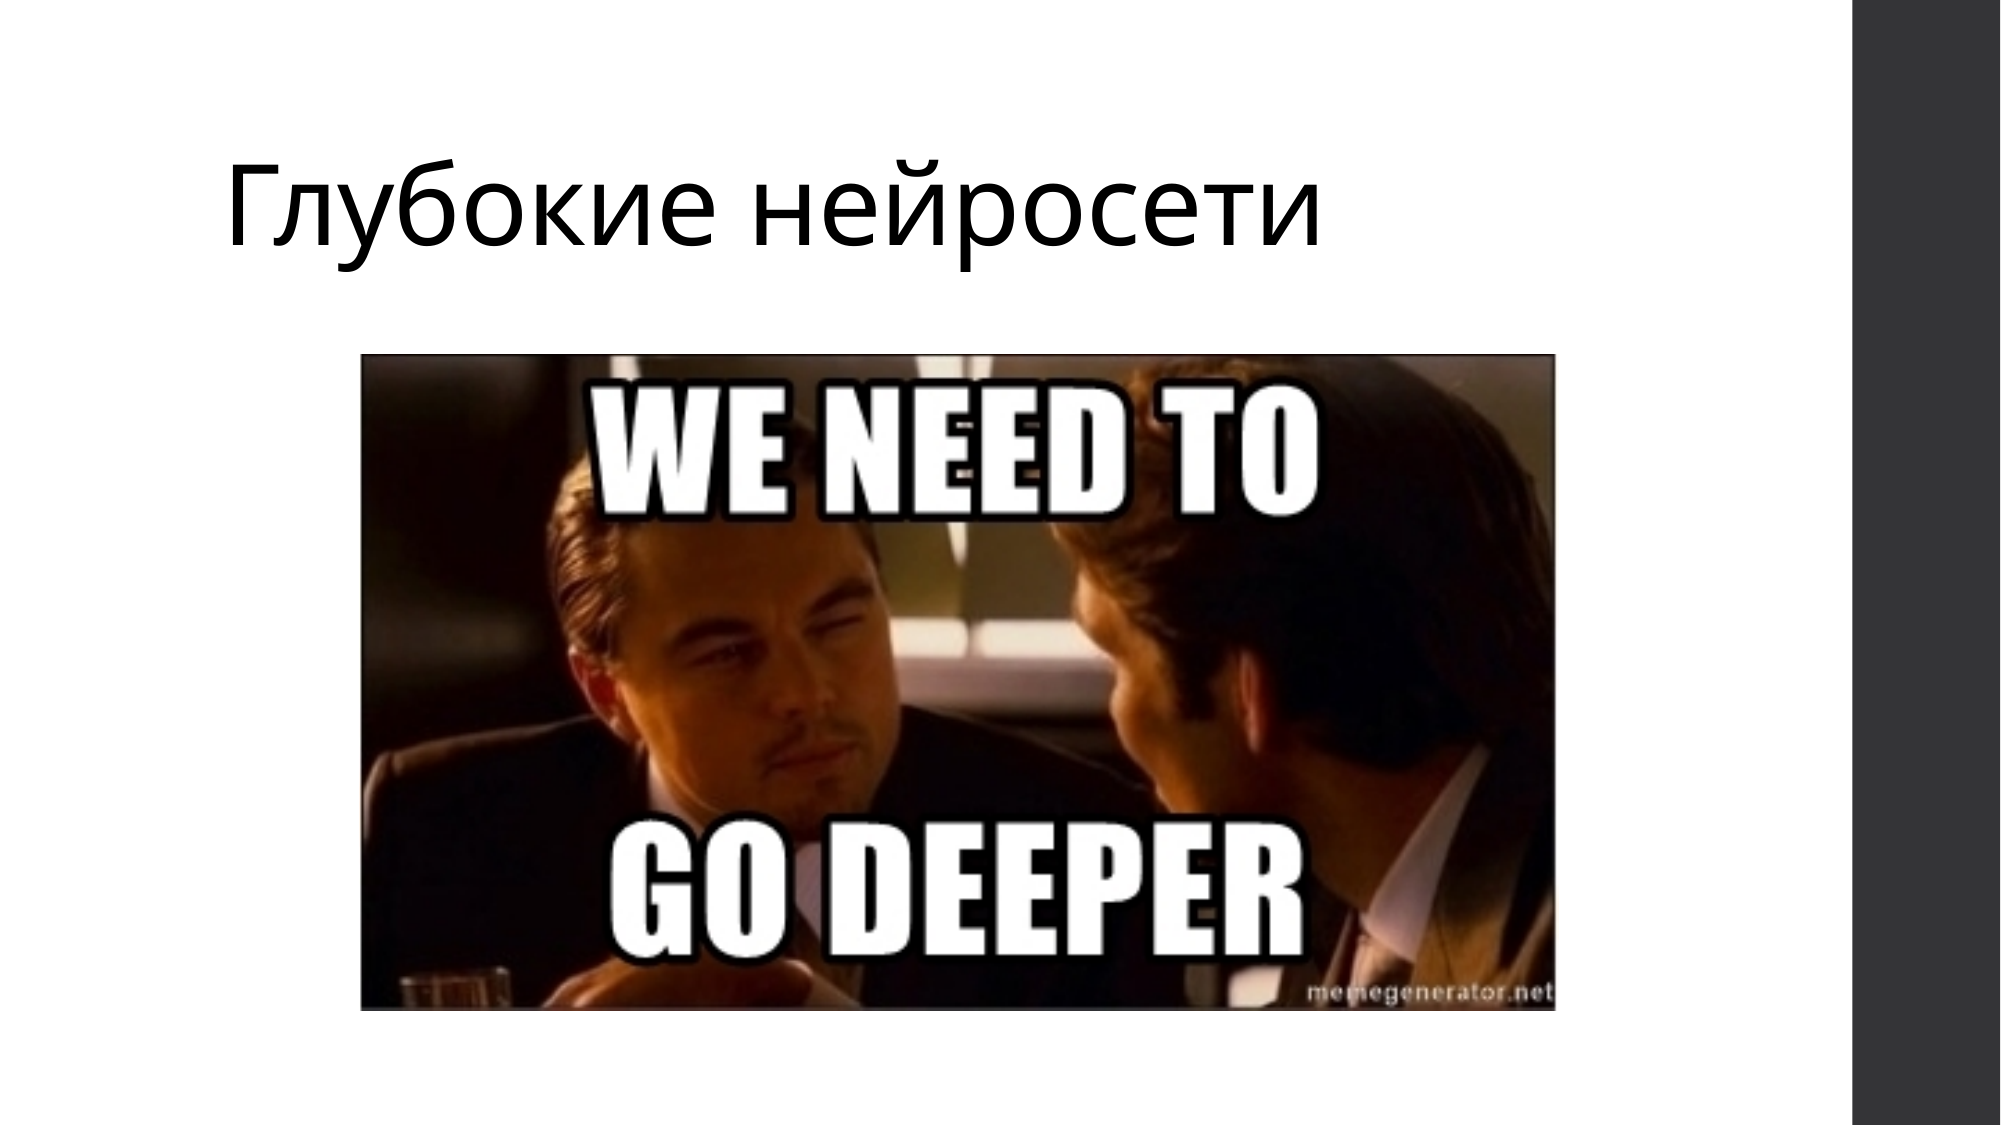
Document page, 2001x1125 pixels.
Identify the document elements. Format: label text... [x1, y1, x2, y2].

title Глубокие нейросети [206, 60, 1797, 278]
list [359, 354, 1559, 1011]
